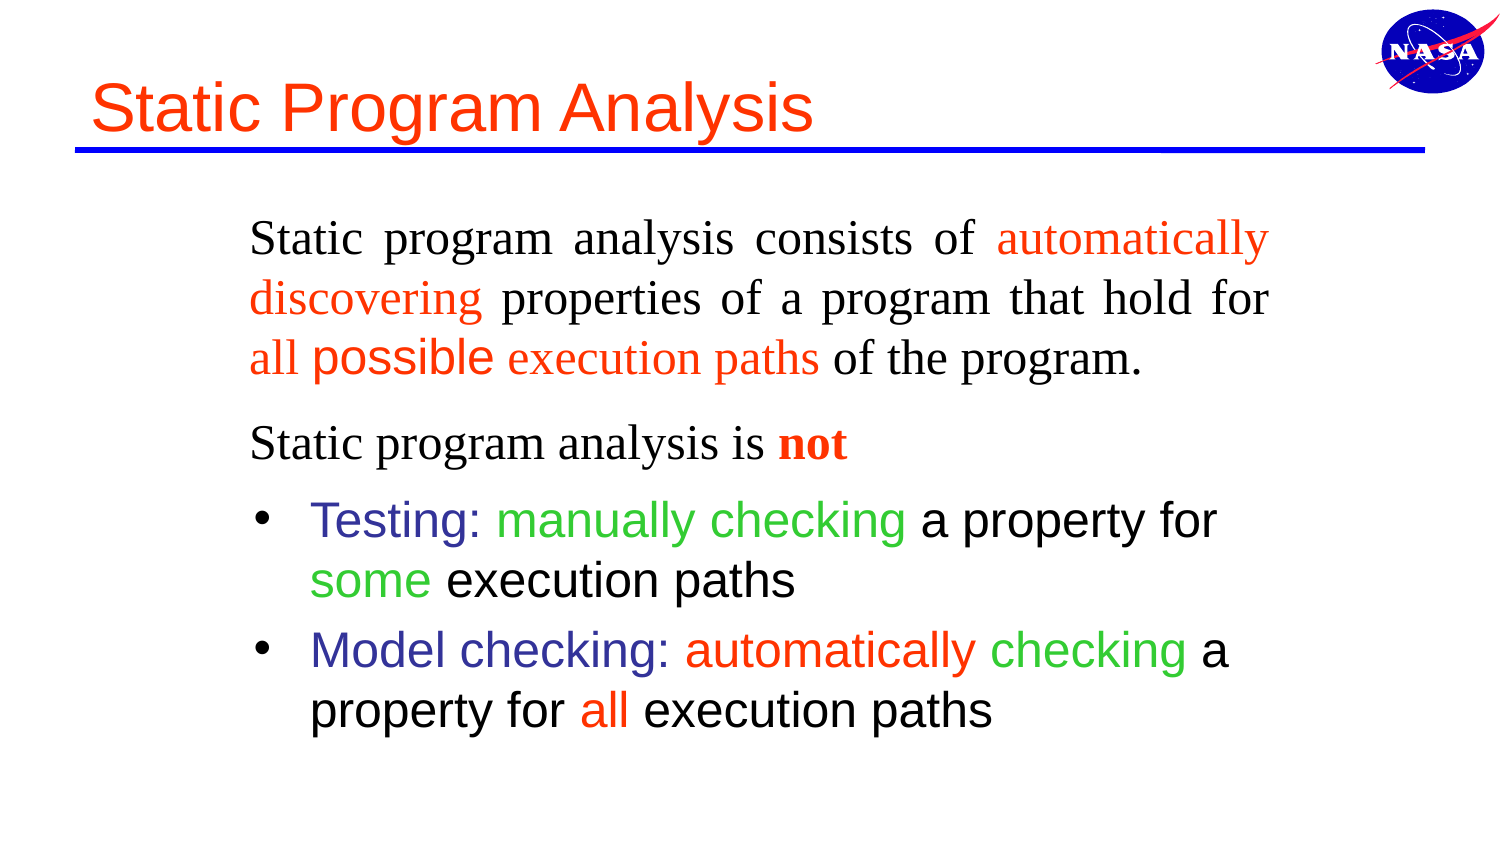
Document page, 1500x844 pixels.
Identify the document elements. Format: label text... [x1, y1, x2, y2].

text_box Testing: manually checking a property for some execution paths Model checking: automatically checking a property for all execution paths [253, 487, 1266, 820]
title Static Program Analysis [75, 33, 1425, 175]
text_box Static program analysis consists of automatically discovering properties of a program that hold for all possible execution paths of the program. Static program analysis is not [234, 196, 1285, 477]
